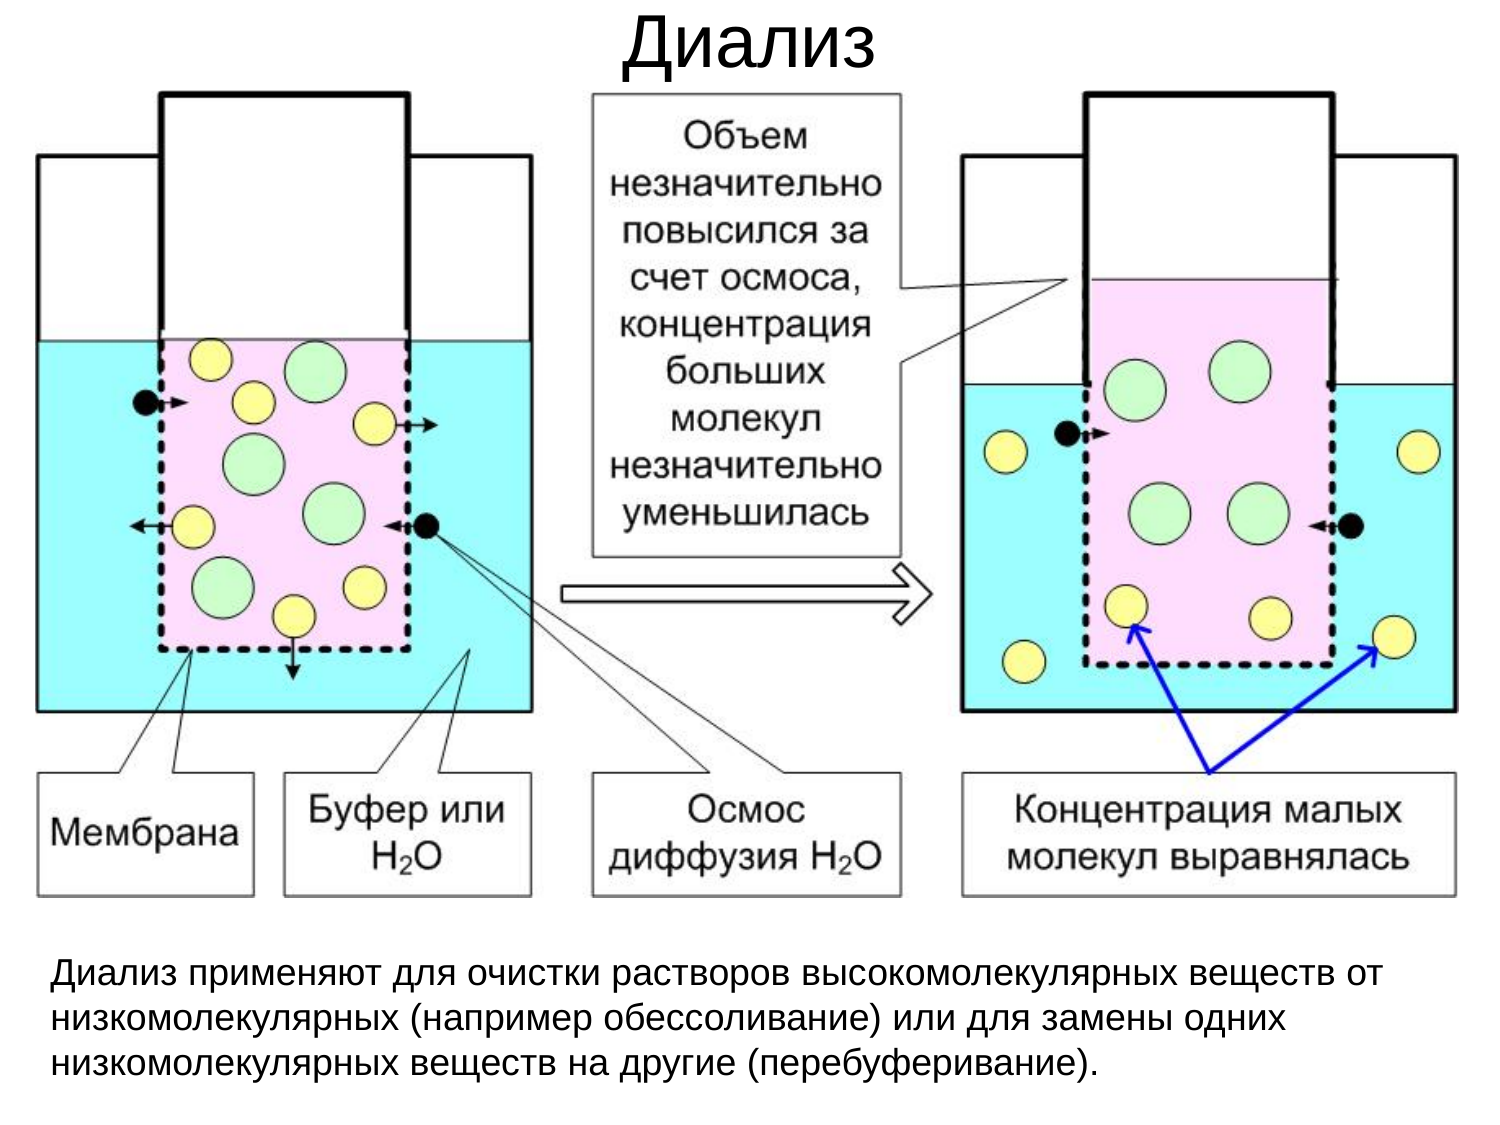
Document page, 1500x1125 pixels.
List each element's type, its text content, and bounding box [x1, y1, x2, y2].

picture [35, 89, 1460, 898]
text_box Диализ применяют для очистки растворов высокомолекулярных веществ от низкомолекулярных (например обессоливание) или для замены одних низкомолекулярных веществ на другие (перебуферивание). [35, 940, 1447, 1091]
title Диализ [0, 0, 1500, 91]
